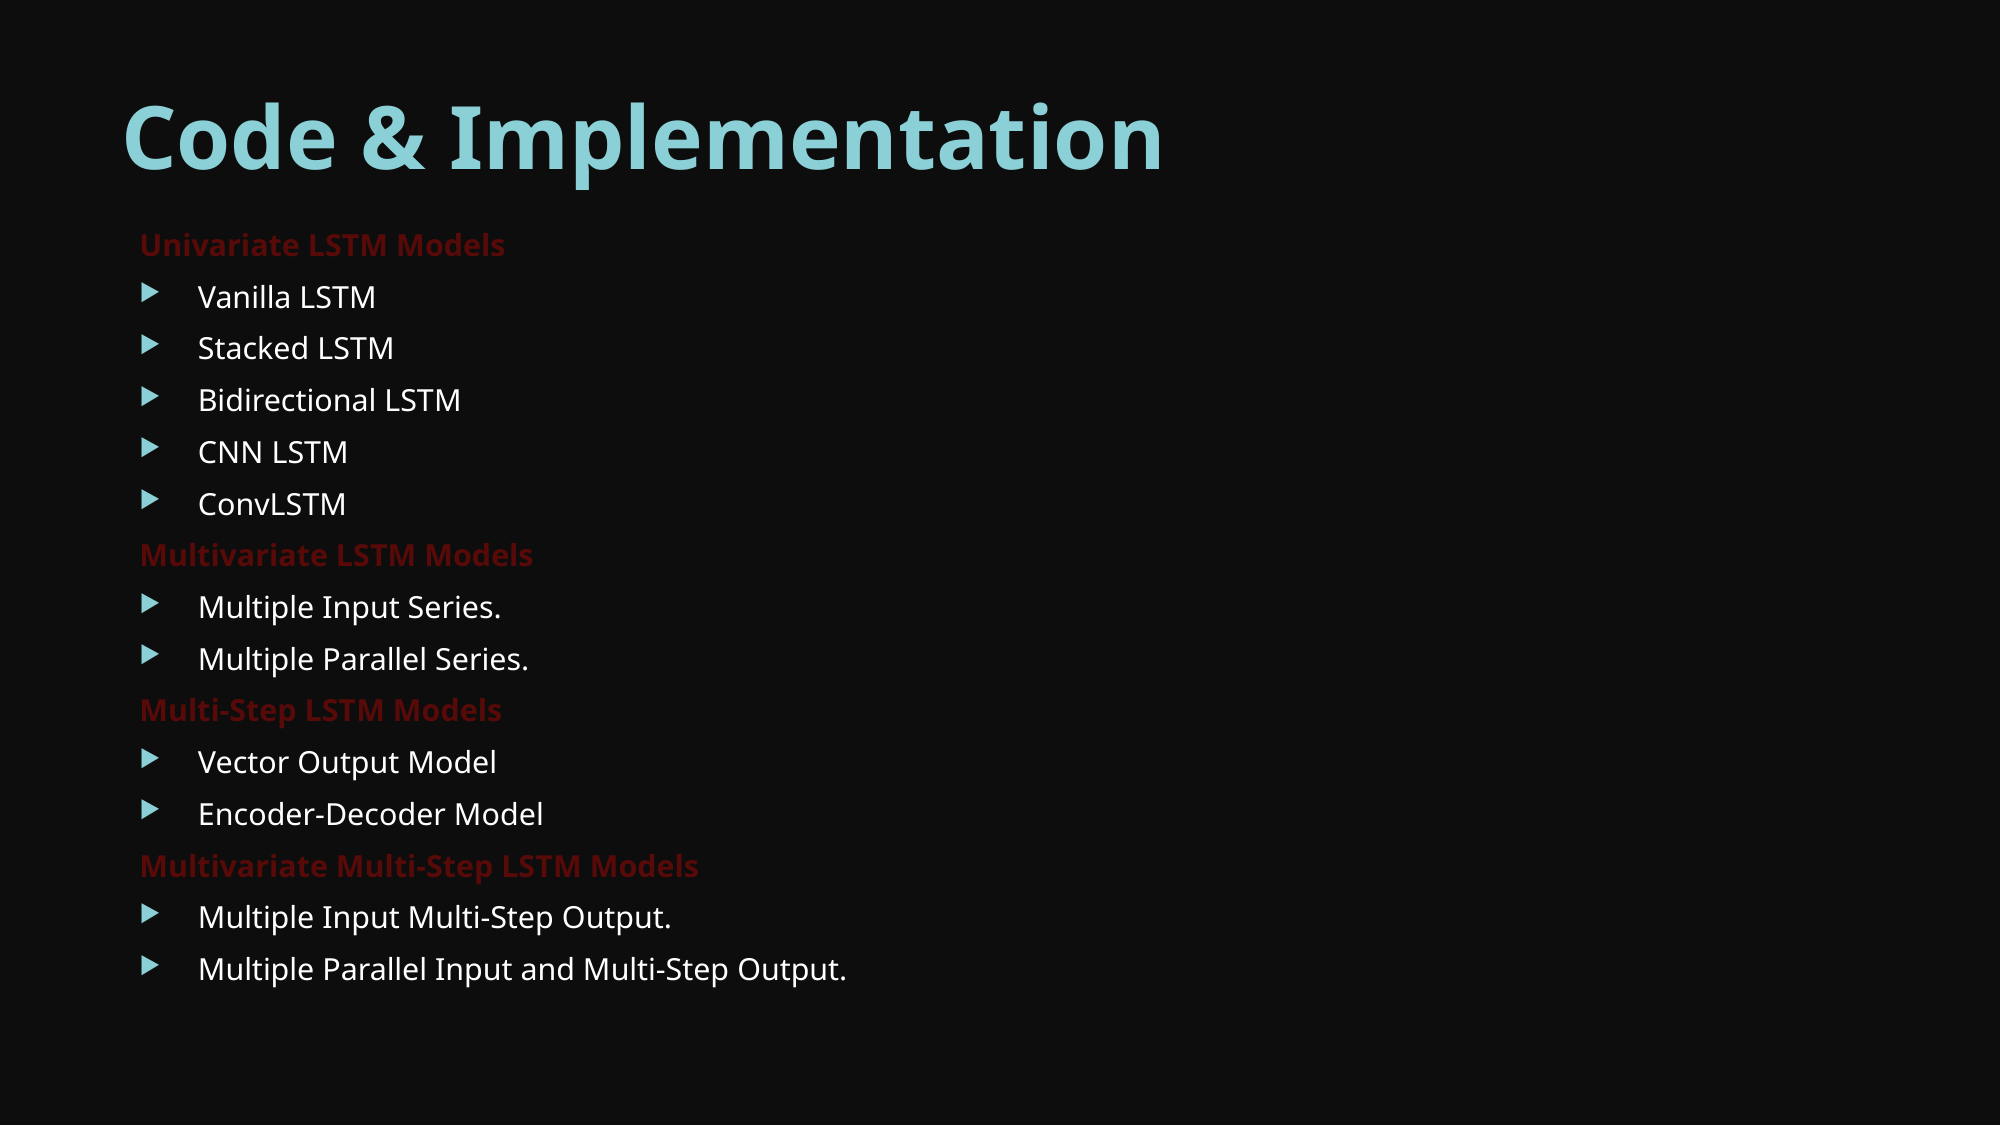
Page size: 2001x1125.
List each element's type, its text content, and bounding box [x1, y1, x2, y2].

title Code & Implementation [106, 74, 1649, 216]
list Univariate LSTM Models Vanilla LSTM Stacked LSTM Bidirectional LSTM CNN LSTM ConvLSTM Multivariate LSTM Models Multiple Input Series. Multiple Parallel Series. Multi-Step LSTM Models Vector Output Model Encoder-Decoder Model Multivariate Multi-Step LSTM Models Multiple Input Multi-Step Output. Multiple Parallel Input and Multi-Step Output. [124, 218, 1649, 1004]
